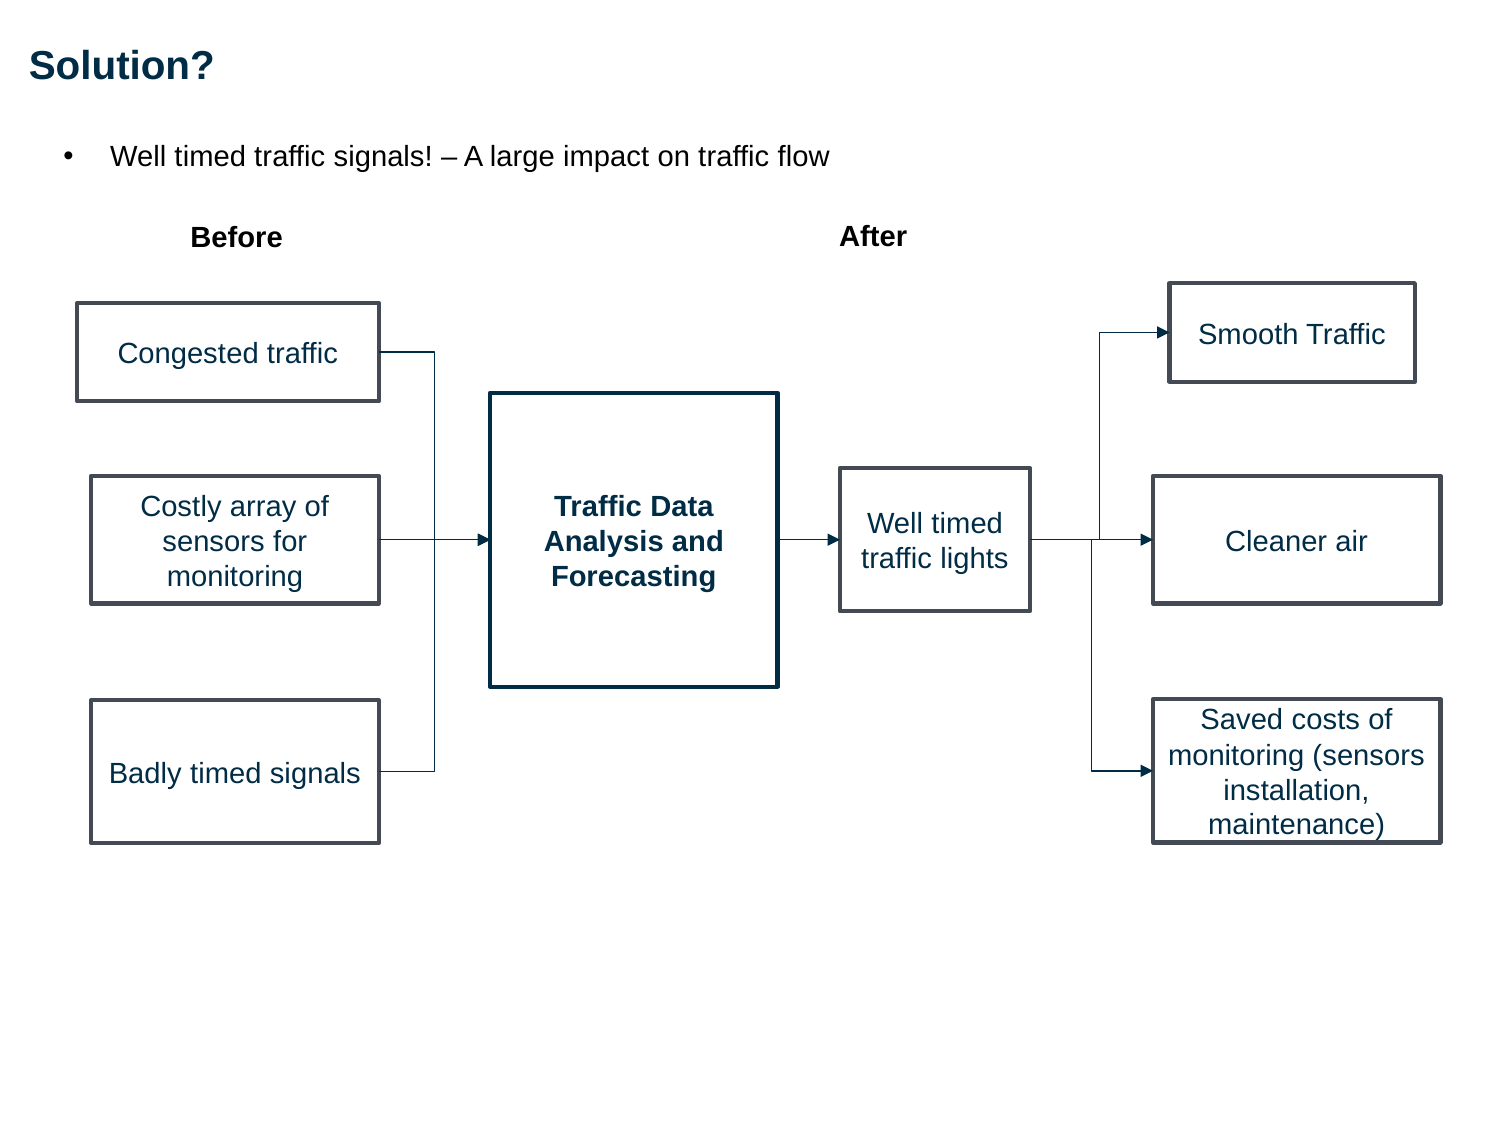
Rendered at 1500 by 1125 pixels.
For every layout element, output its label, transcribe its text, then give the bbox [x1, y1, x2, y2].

text_box Smooth Traffic [1167, 281, 1417, 384]
title Solution? [28, 38, 1472, 88]
text_box Cleaner air [1158, 474, 1443, 606]
text_box Well timed traffic lights [838, 466, 1024, 613]
text_box Saved costs of monitoring (sensors installation, maintenance) [1151, 697, 1443, 845]
text_box Traffic Data Analysis and Forecasting [496, 391, 780, 689]
text_box Well timed traffic signals! – A large impact on traffic flow [48, 130, 1093, 180]
text_box Costly array of sensors for monitoring [89, 474, 373, 606]
text_box Before [175, 210, 397, 261]
text_box After [824, 210, 1046, 260]
text_box Congested traffic [75, 301, 381, 403]
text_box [378, 545, 491, 772]
text_box Badly timed signals [89, 698, 381, 845]
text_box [1029, 332, 1170, 541]
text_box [378, 351, 491, 538]
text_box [1029, 539, 1154, 772]
